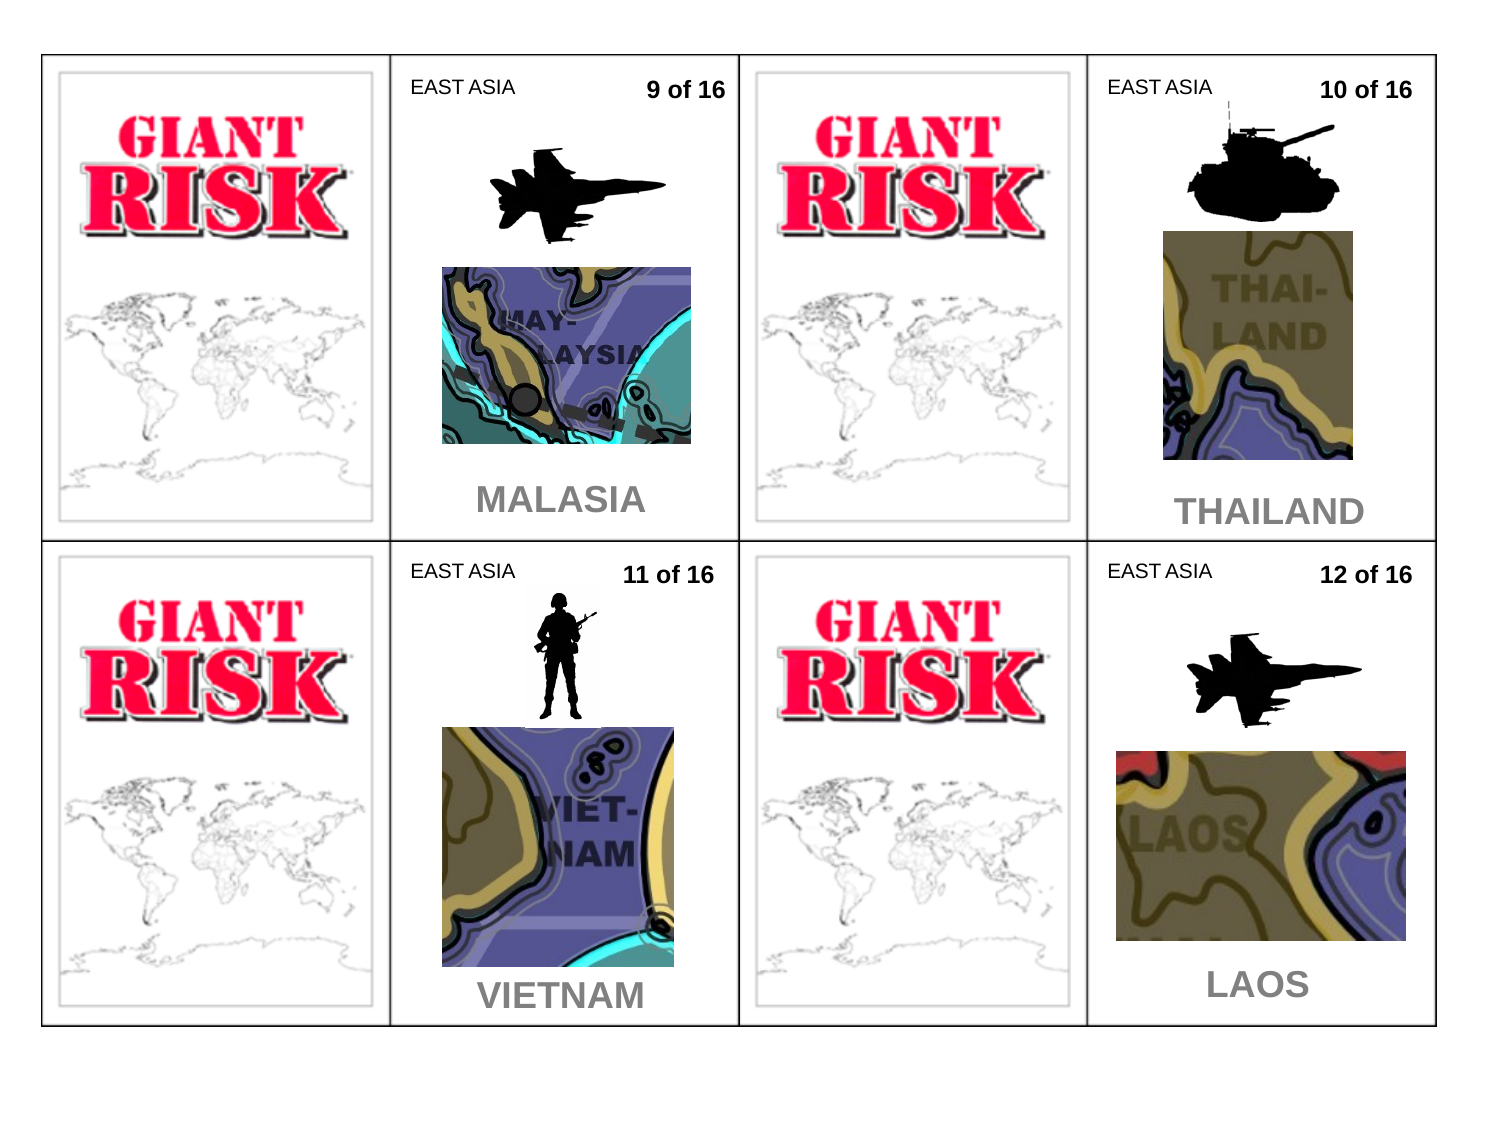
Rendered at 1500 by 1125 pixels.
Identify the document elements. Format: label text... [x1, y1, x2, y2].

picture [41, 54, 1437, 1027]
text_box THAILAND [1442, 479, 1447, 540]
